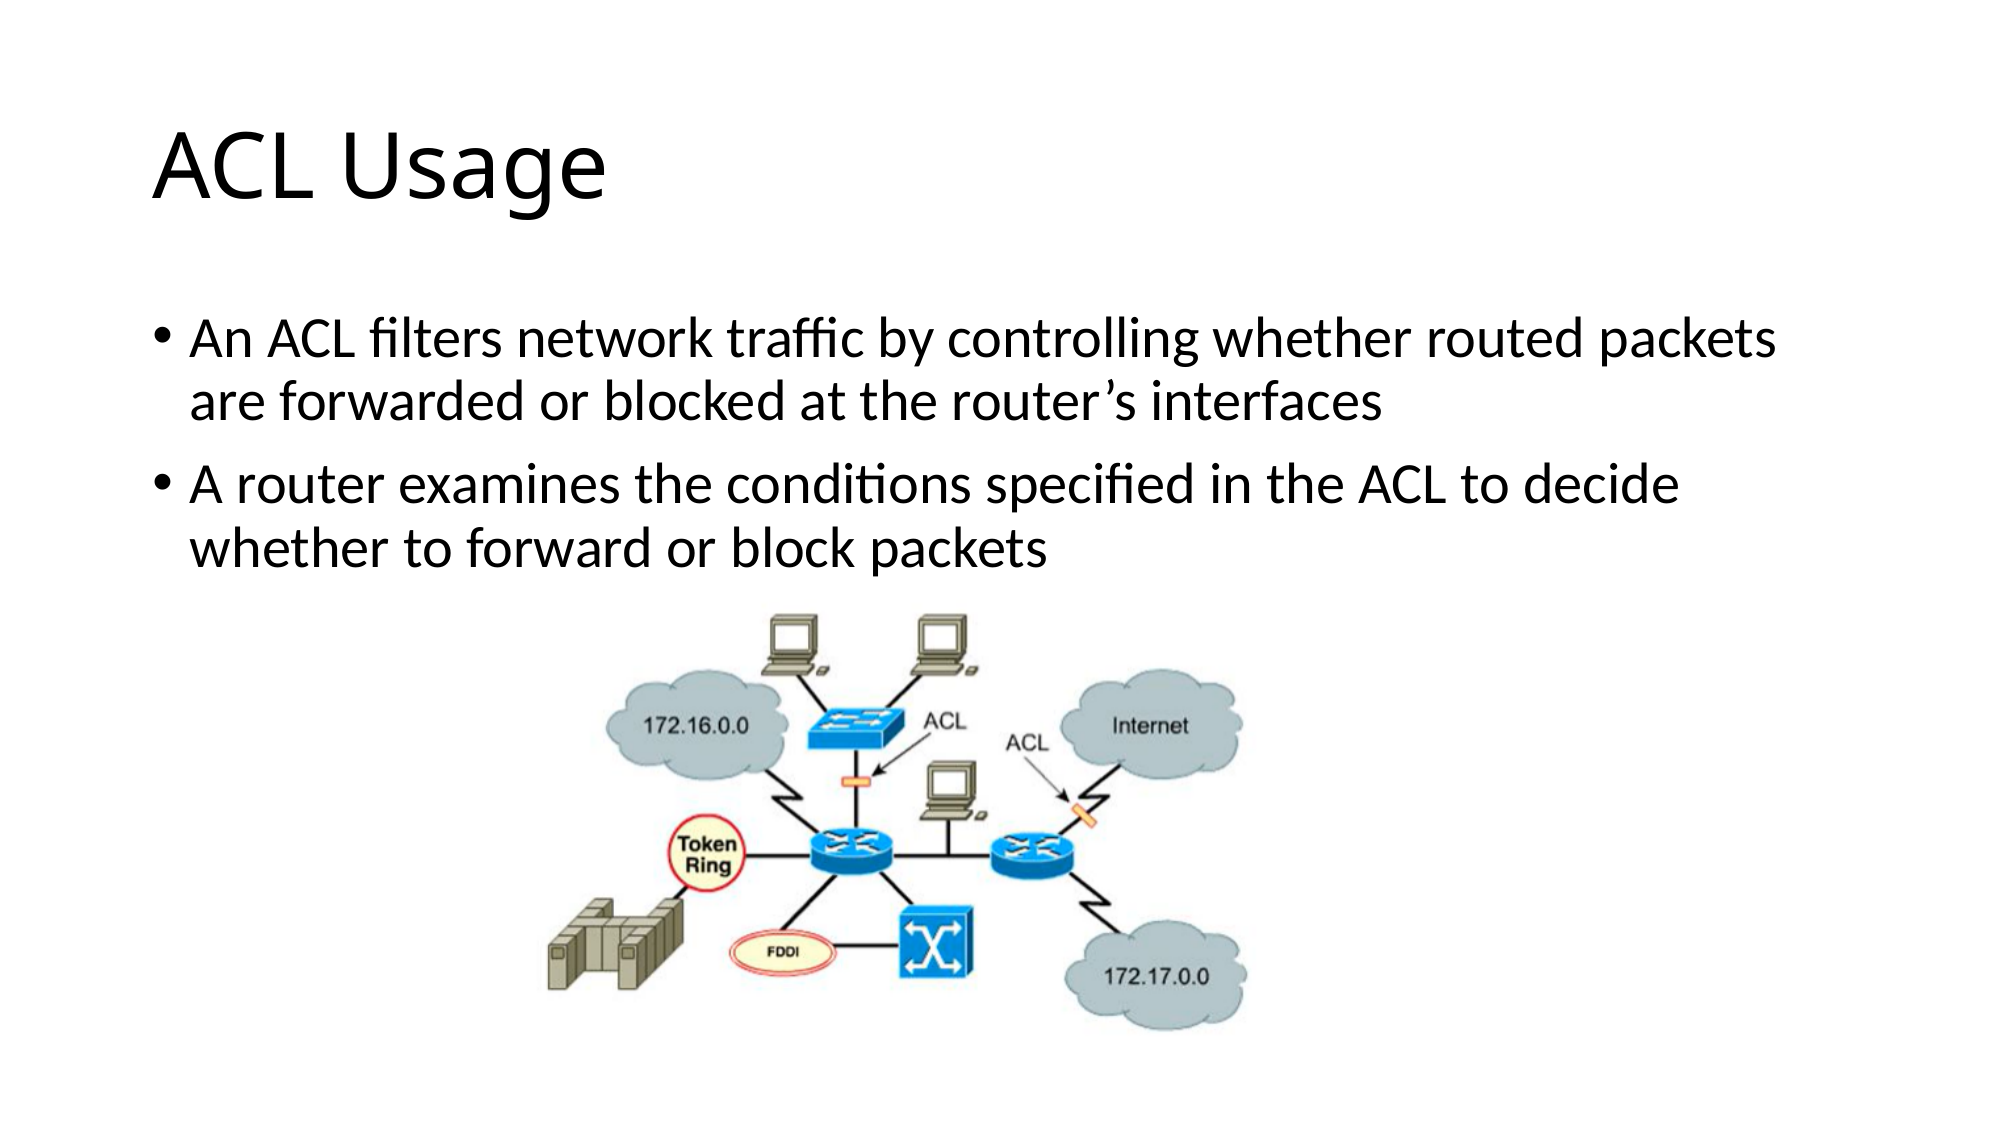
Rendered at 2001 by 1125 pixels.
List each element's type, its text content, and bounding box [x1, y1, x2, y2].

picture [493, 583, 1317, 1037]
title ACL Usage [137, 59, 1863, 278]
list An ACL filters network traffic by controlling whether routed packets are forwarded or blocked at the router’s interfaces A router examines the conditions specified in the ACL to decide whether to forward or block packets [137, 299, 1863, 1014]
